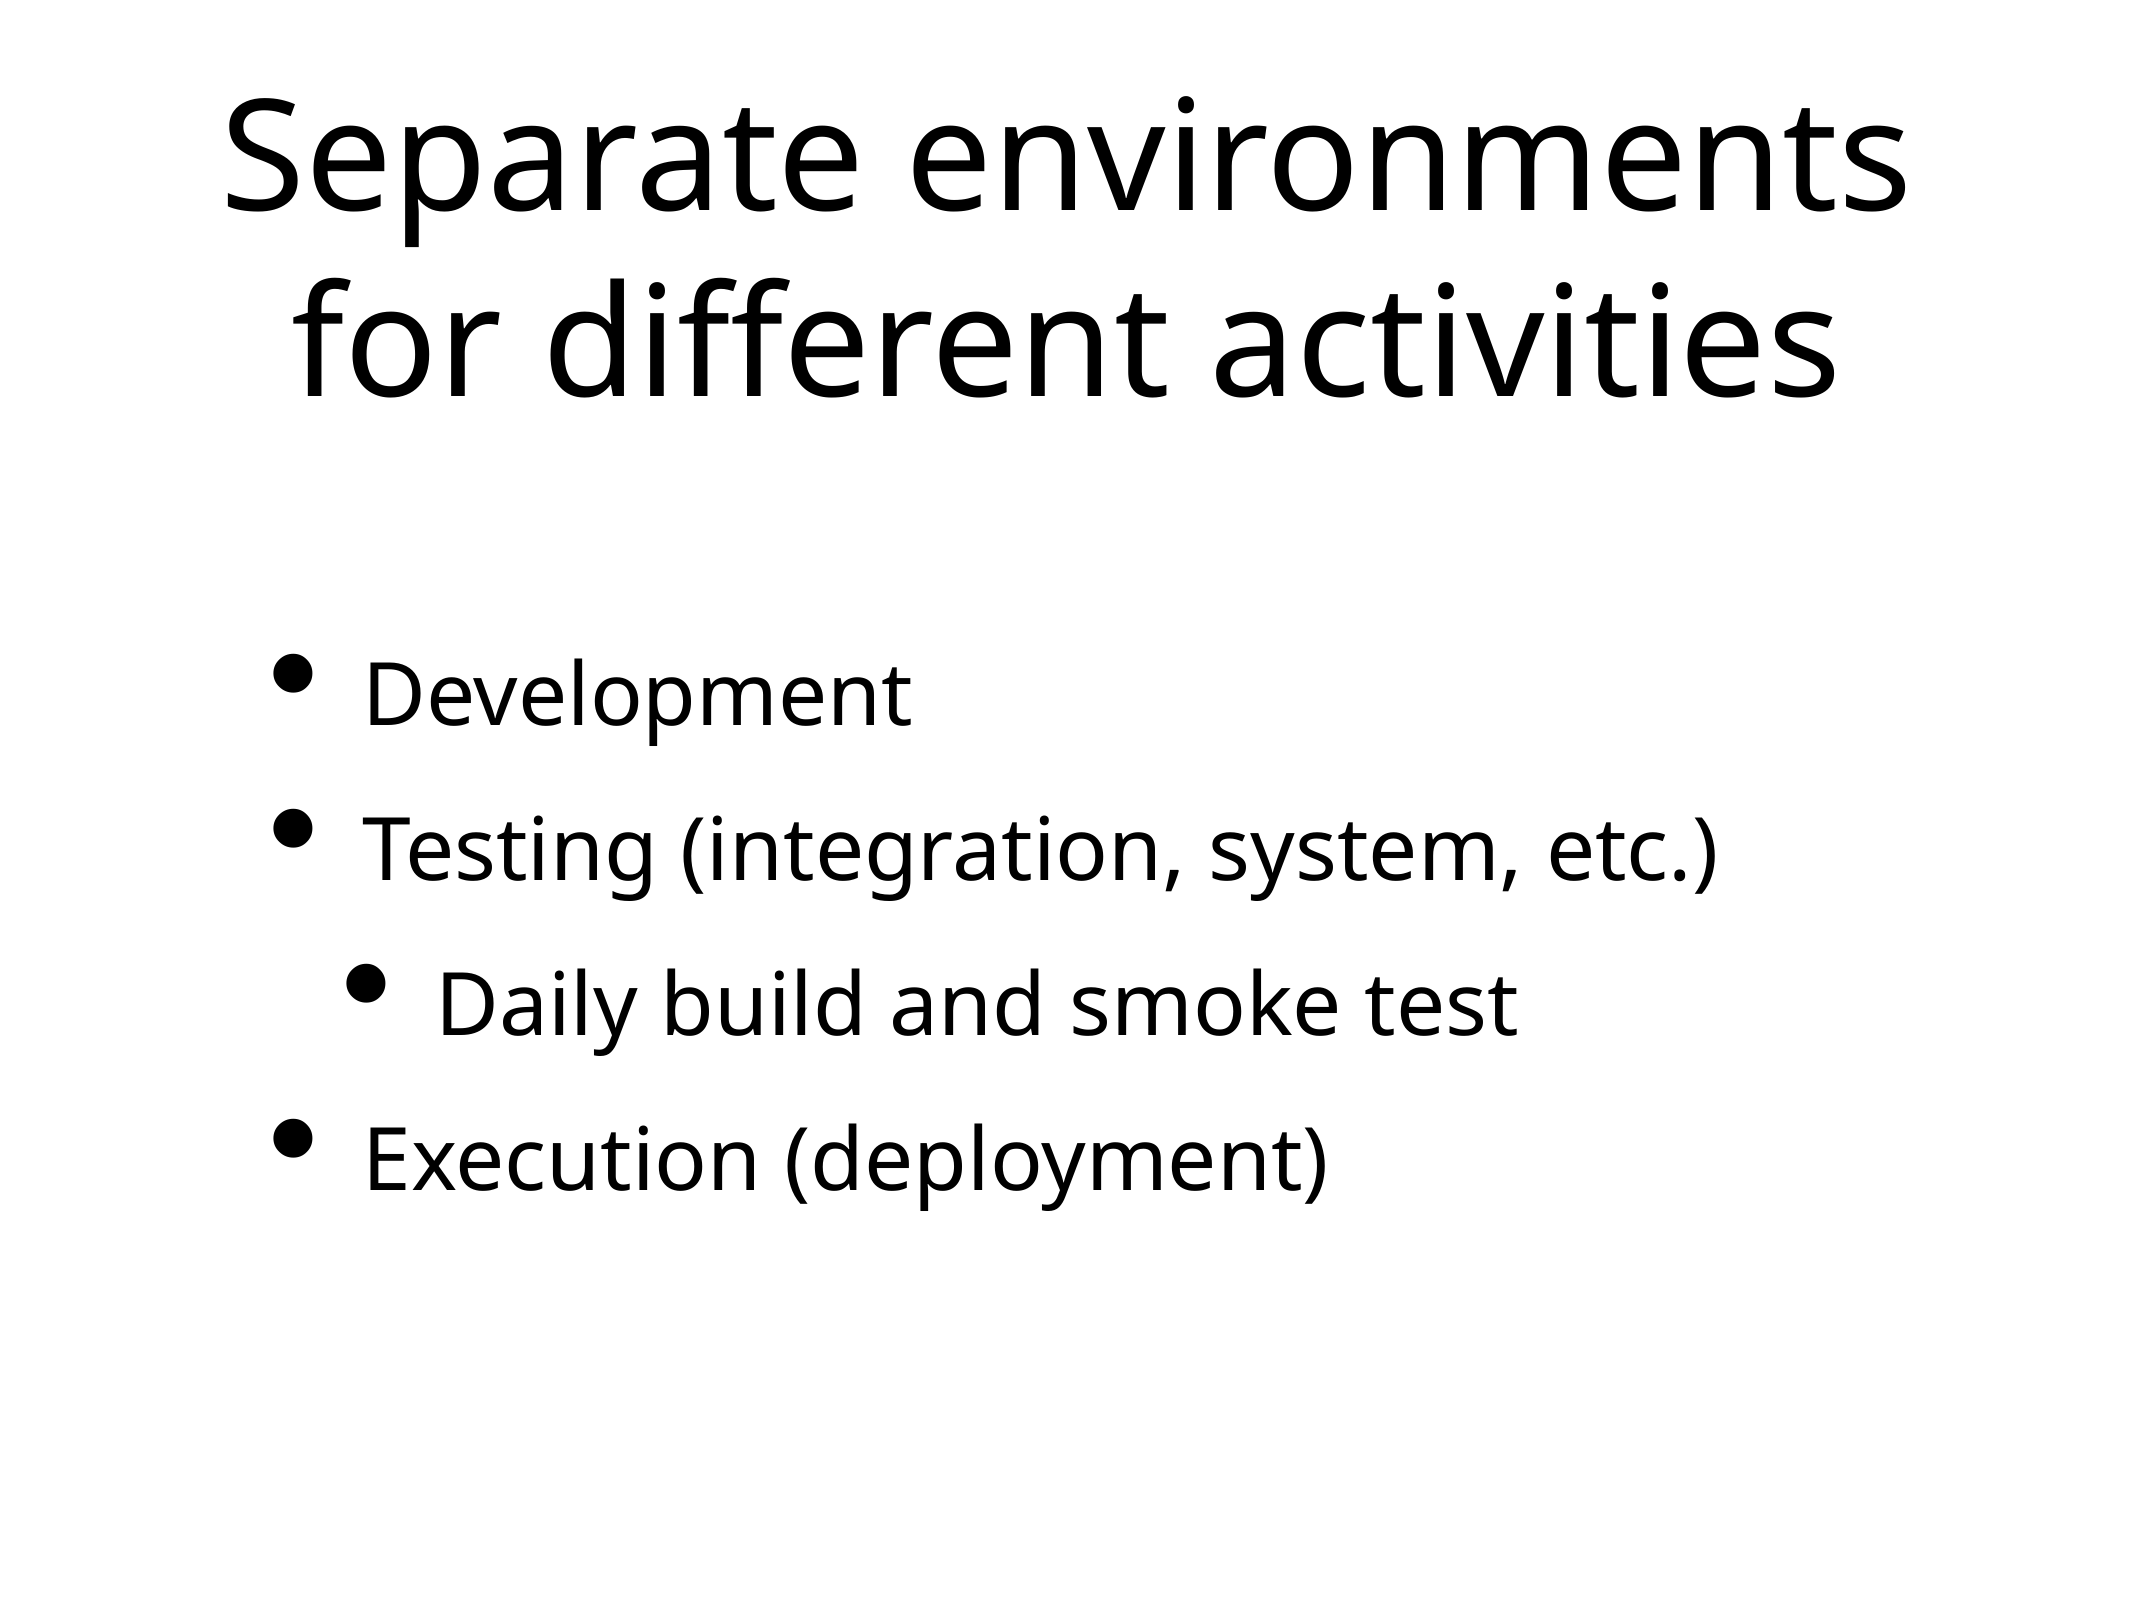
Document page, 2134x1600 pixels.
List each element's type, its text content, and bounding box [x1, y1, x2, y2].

list Development Testing (integration, system, etc.) Daily build and smoke test Execution (deployment) [207, 453, 1926, 1393]
title Separate environments for different activities [207, 41, 1926, 443]
